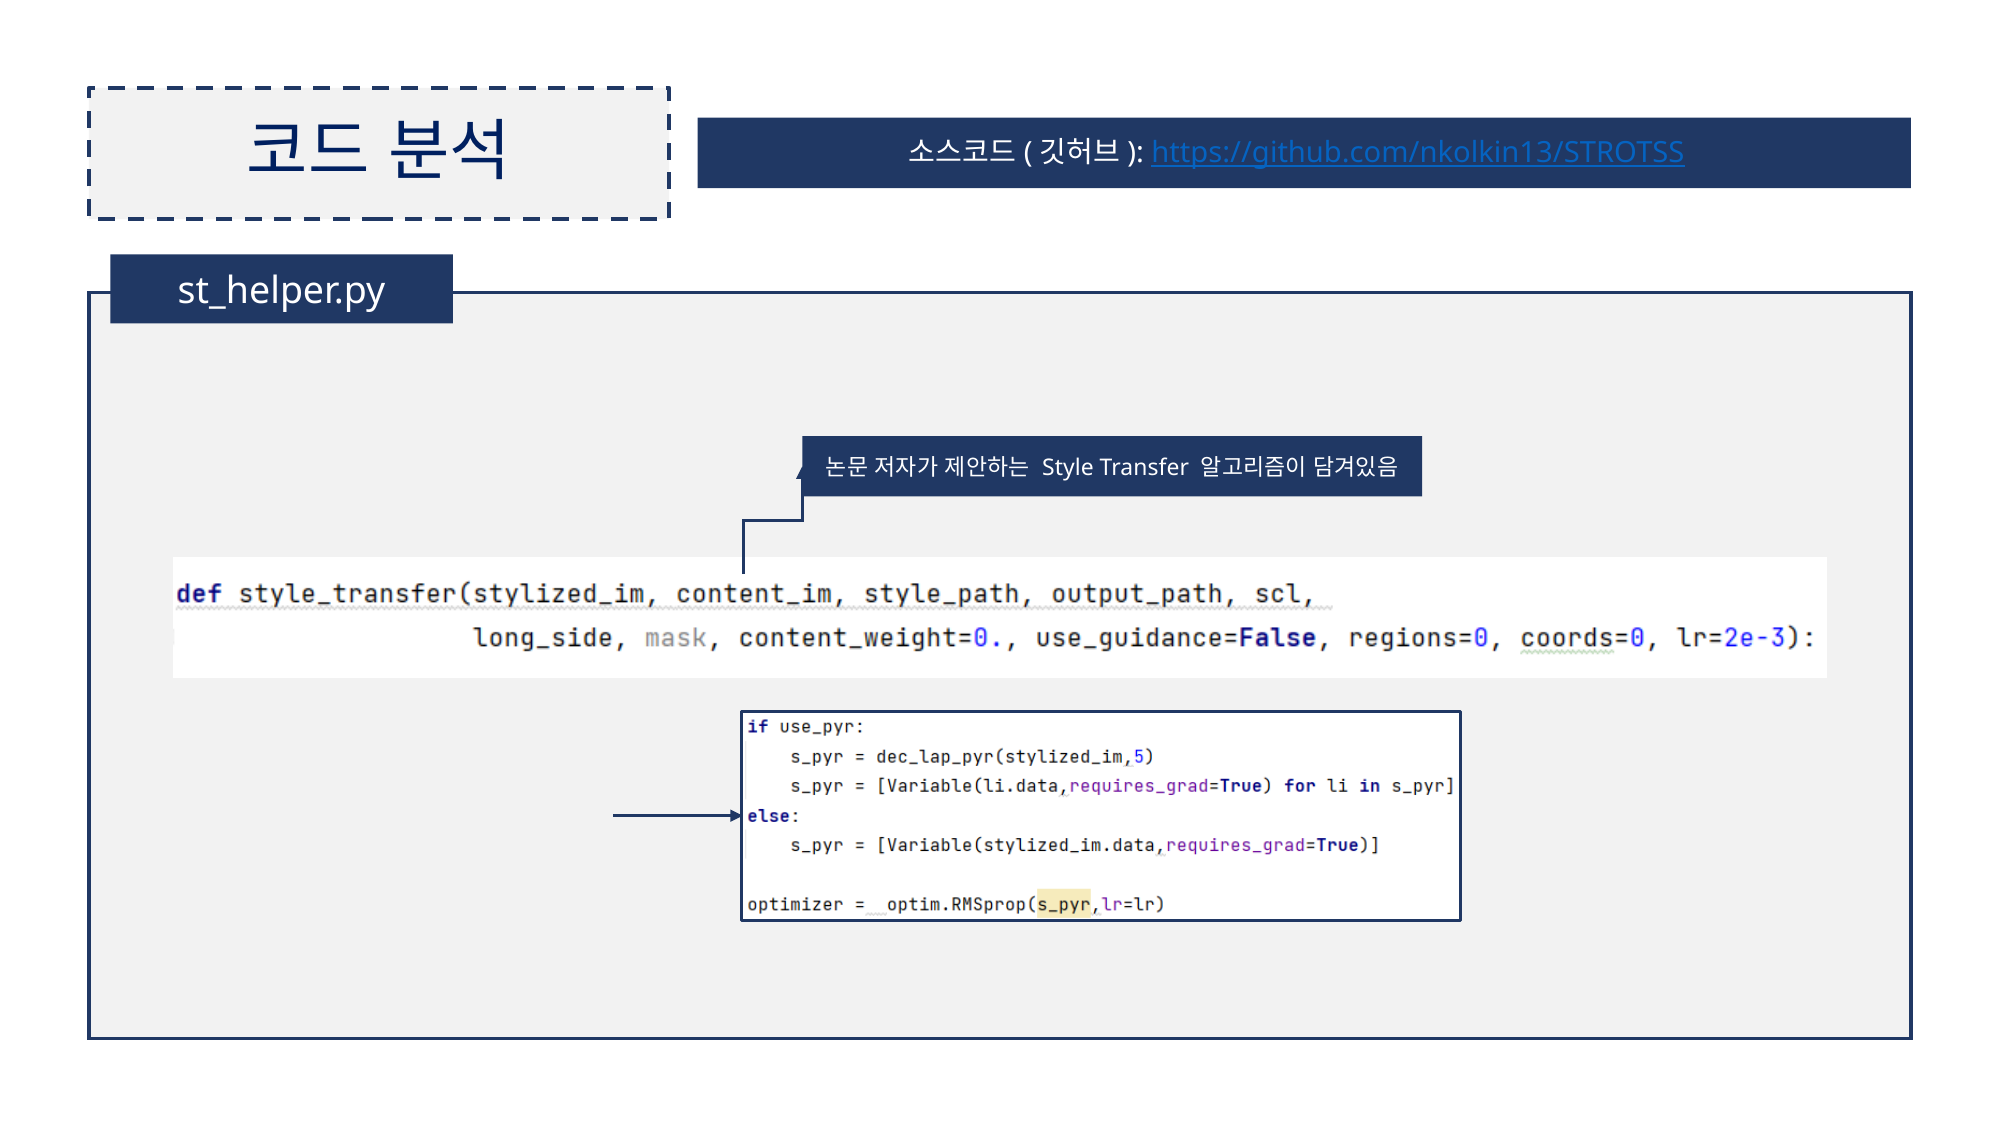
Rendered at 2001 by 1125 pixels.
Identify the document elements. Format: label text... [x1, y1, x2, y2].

title 코드 분석 [88, 87, 670, 220]
text_box 소스코드(깃허브): https://github.com/nkolkin13/STROTSS [697, 117, 1912, 189]
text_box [173, 436, 1827, 678]
picture [742, 712, 1459, 919]
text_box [88, 254, 1911, 1039]
